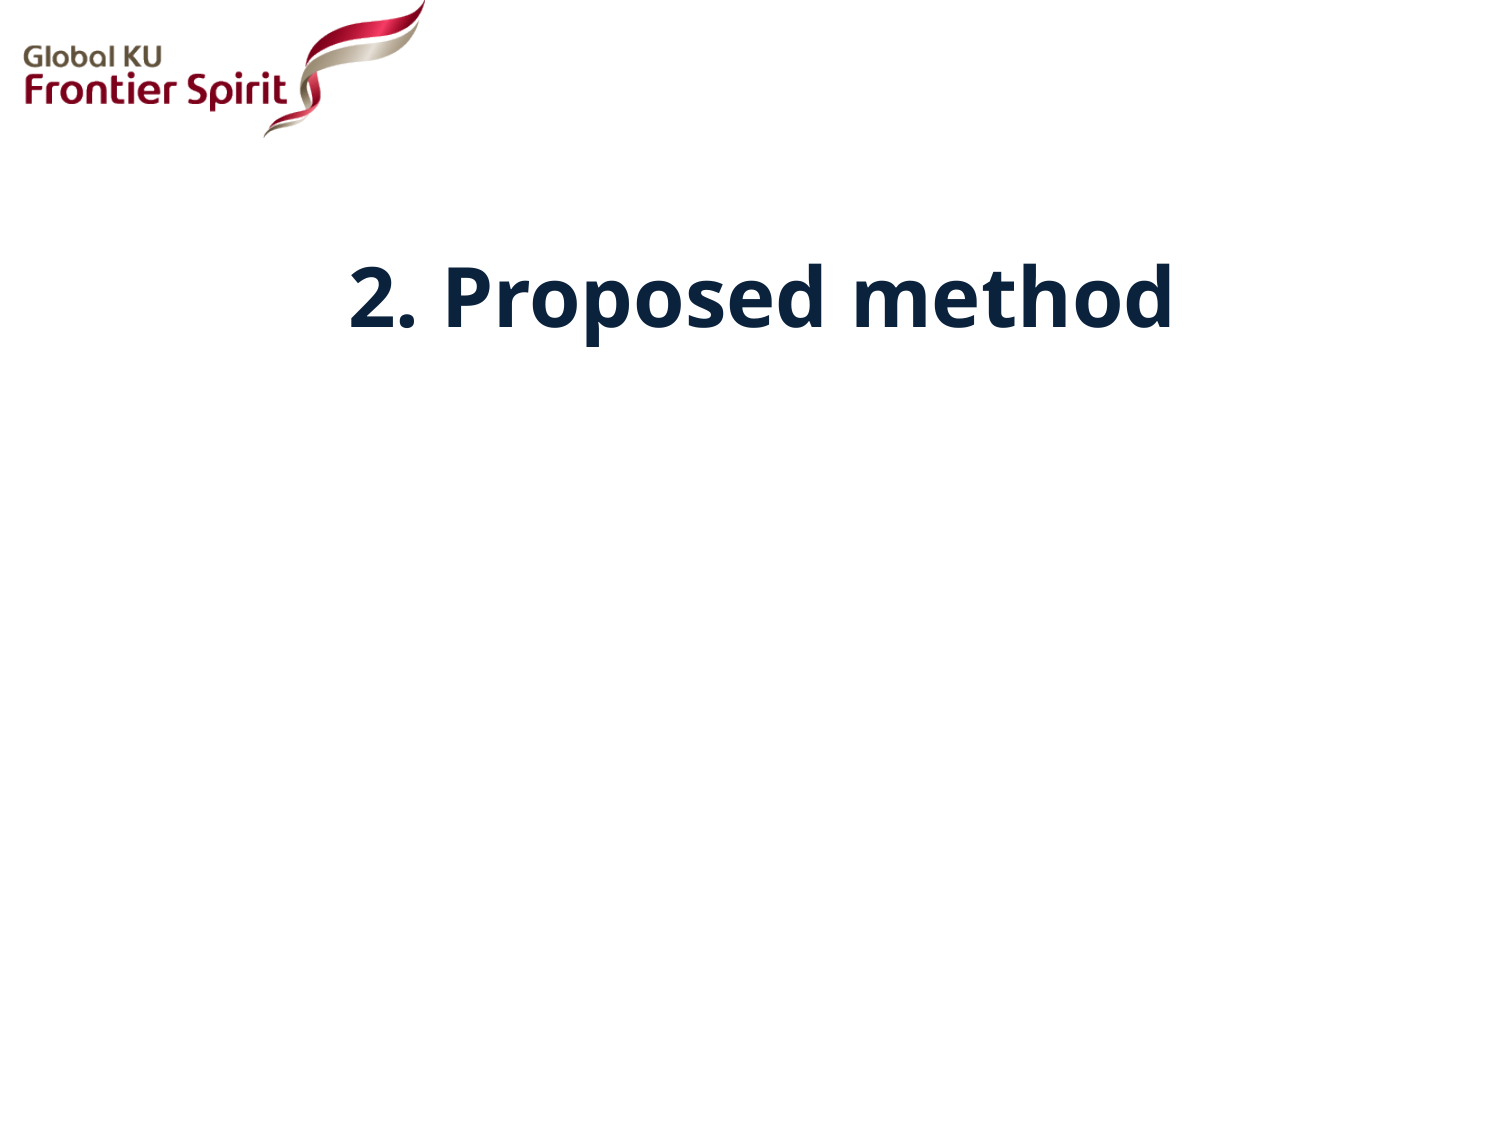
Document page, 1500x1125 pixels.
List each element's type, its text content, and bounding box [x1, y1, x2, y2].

picture [23, 0, 425, 138]
title 2. Proposed method [124, 187, 1401, 401]
